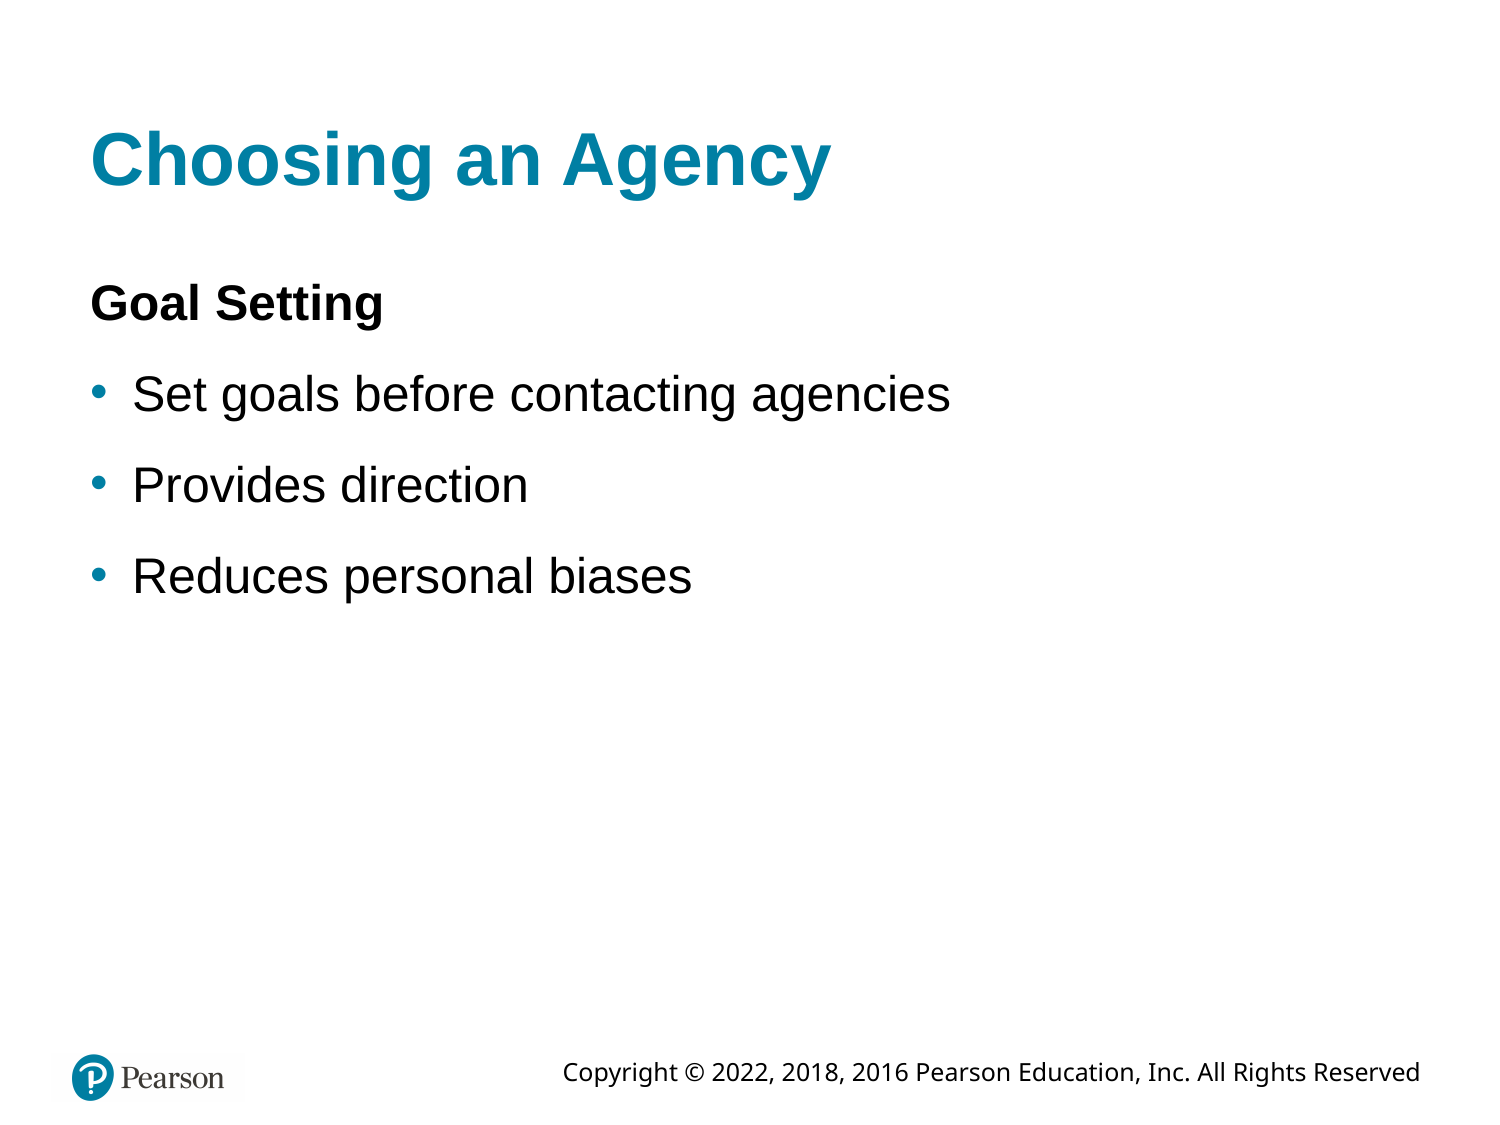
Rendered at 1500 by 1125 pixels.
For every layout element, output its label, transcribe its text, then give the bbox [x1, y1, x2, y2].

list Goal Setting Set goals before contacting agencies Provides direction Reduces personal biases [75, 255, 1426, 1021]
title Choosing an Agency [75, 35, 1425, 216]
picture [51, 1053, 245, 1102]
